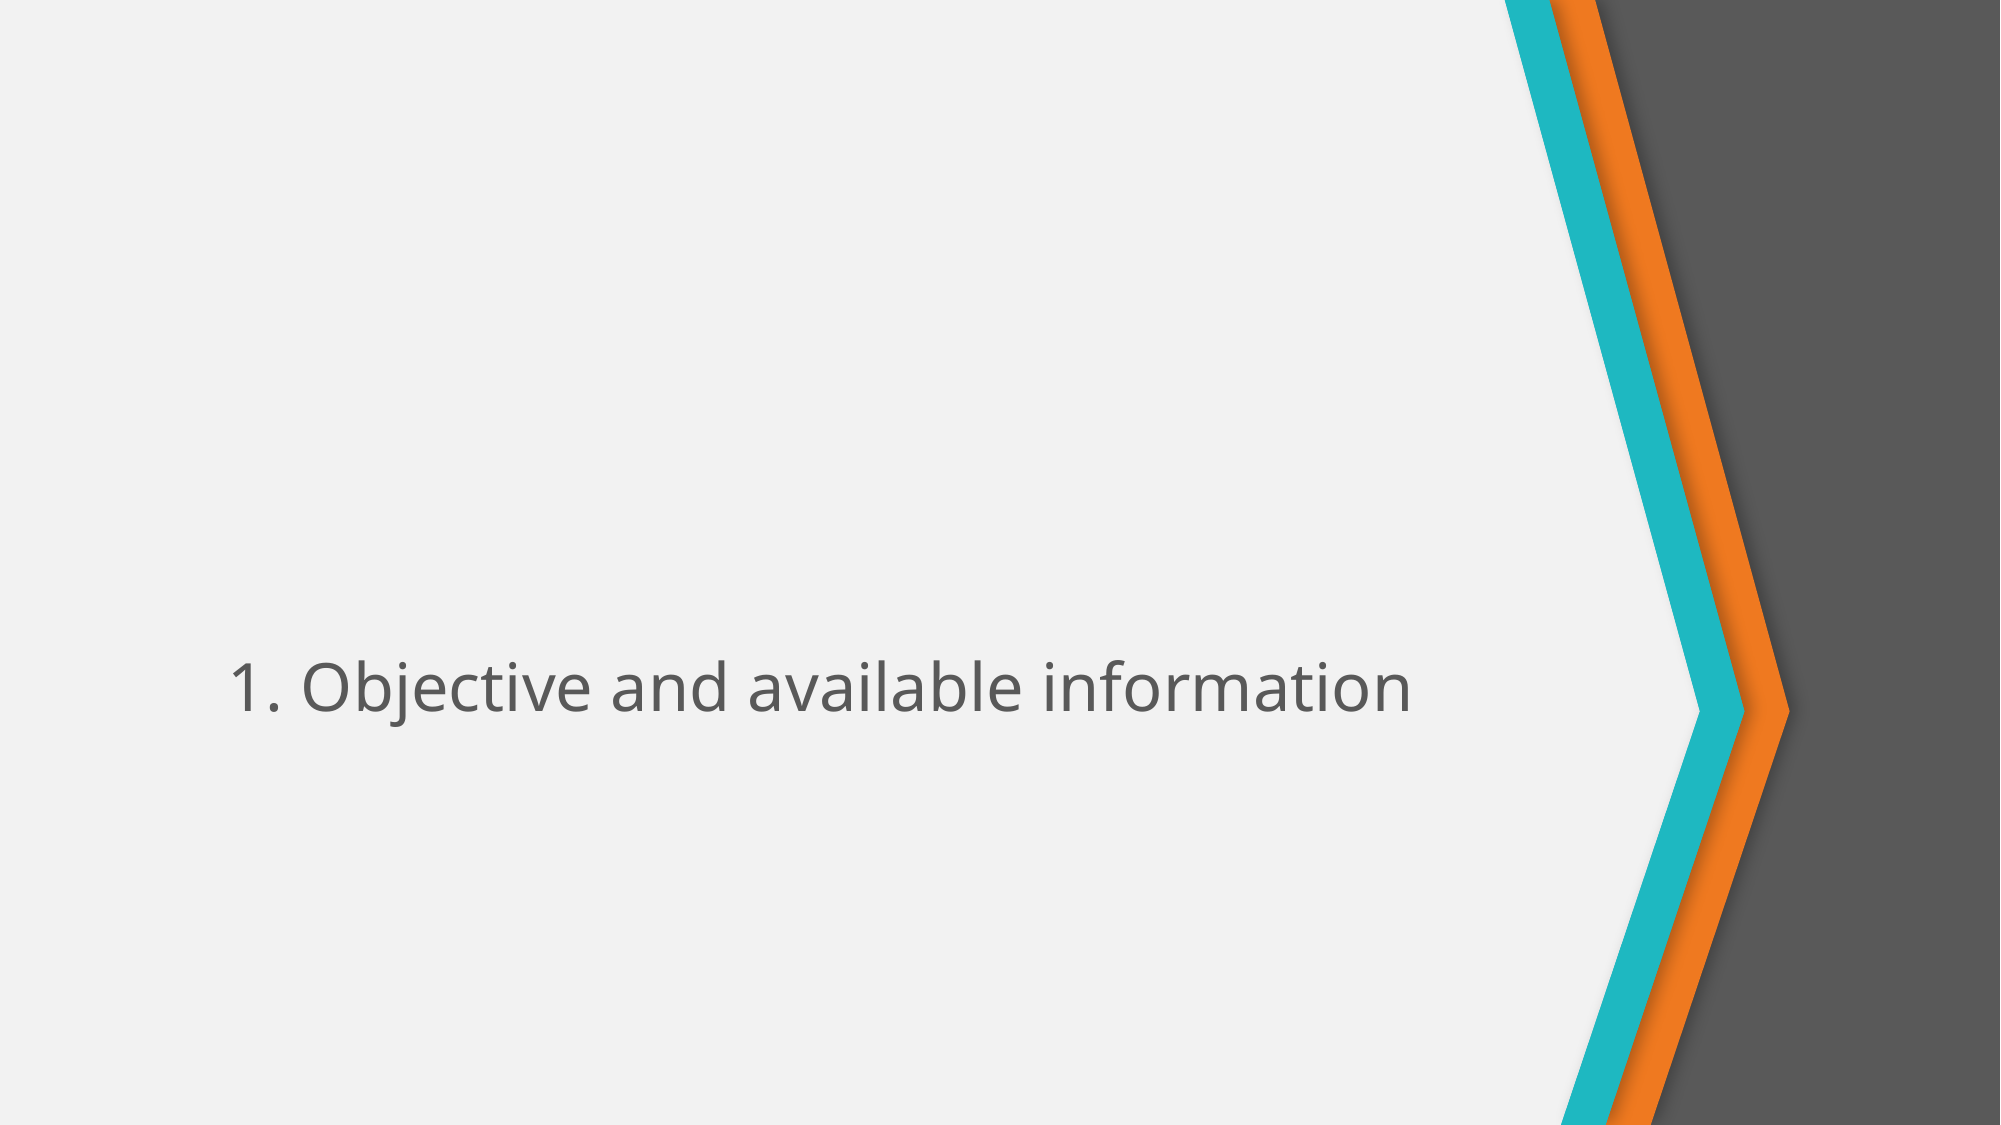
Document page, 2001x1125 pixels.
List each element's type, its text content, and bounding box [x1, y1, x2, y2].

title 1. Objective and available information [212, 478, 1533, 734]
